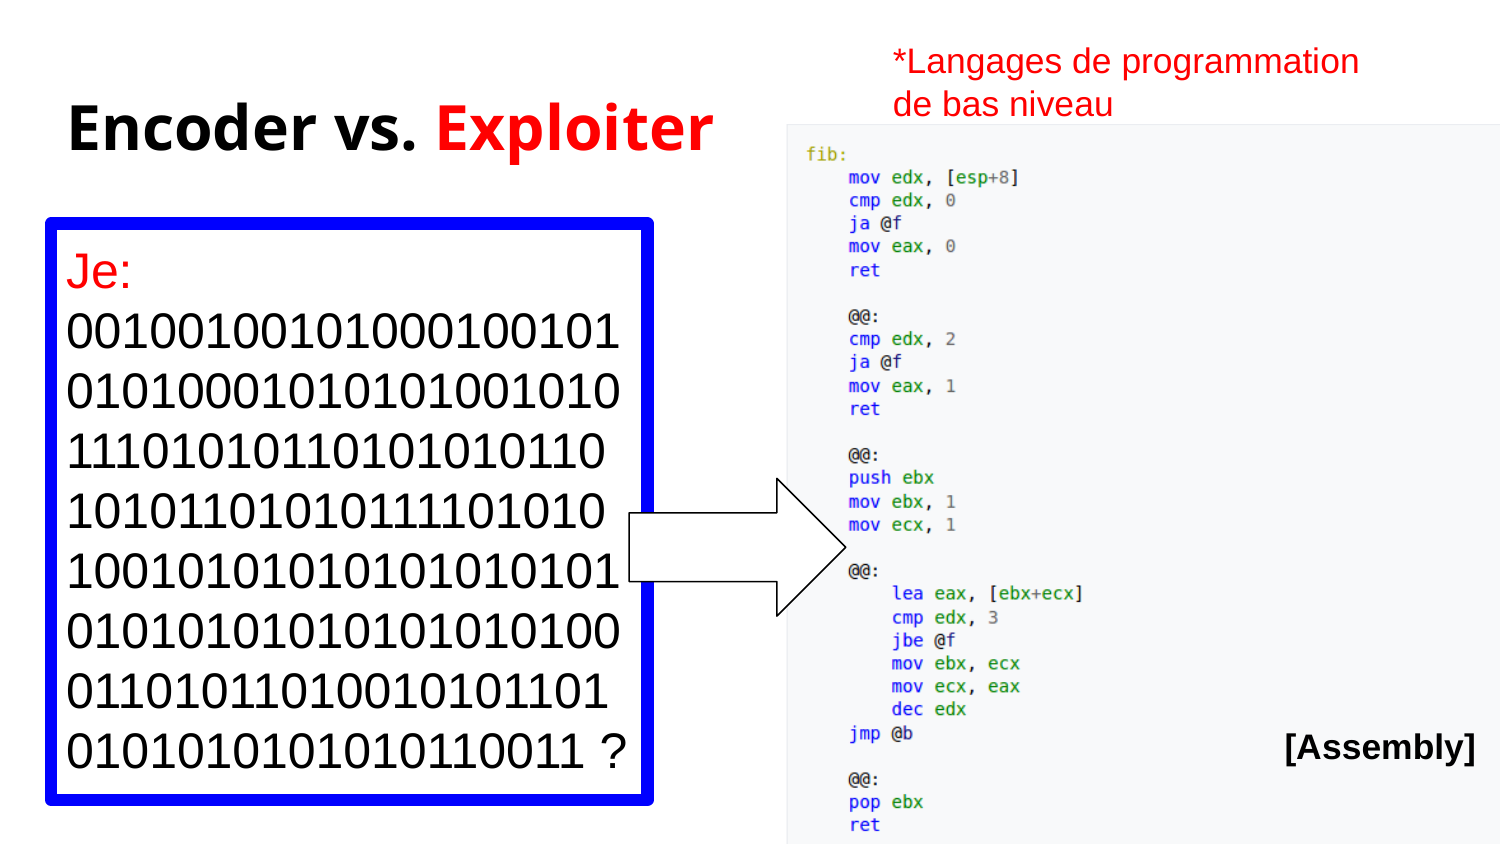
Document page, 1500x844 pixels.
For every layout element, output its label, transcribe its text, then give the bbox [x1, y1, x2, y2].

title Encoder vs. Exploiter [51, 72, 1449, 176]
text_box *Langages de programmation de bas niveau [877, 23, 1378, 97]
text_box [629, 478, 778, 617]
text_box Je: 001001001010001001010101000101010100101011101010110101010110101011010101111010101001010101010101010101010101010101010100011010110100101011010101010101010110011 ? [51, 223, 648, 800]
picture [783, 123, 1500, 844]
